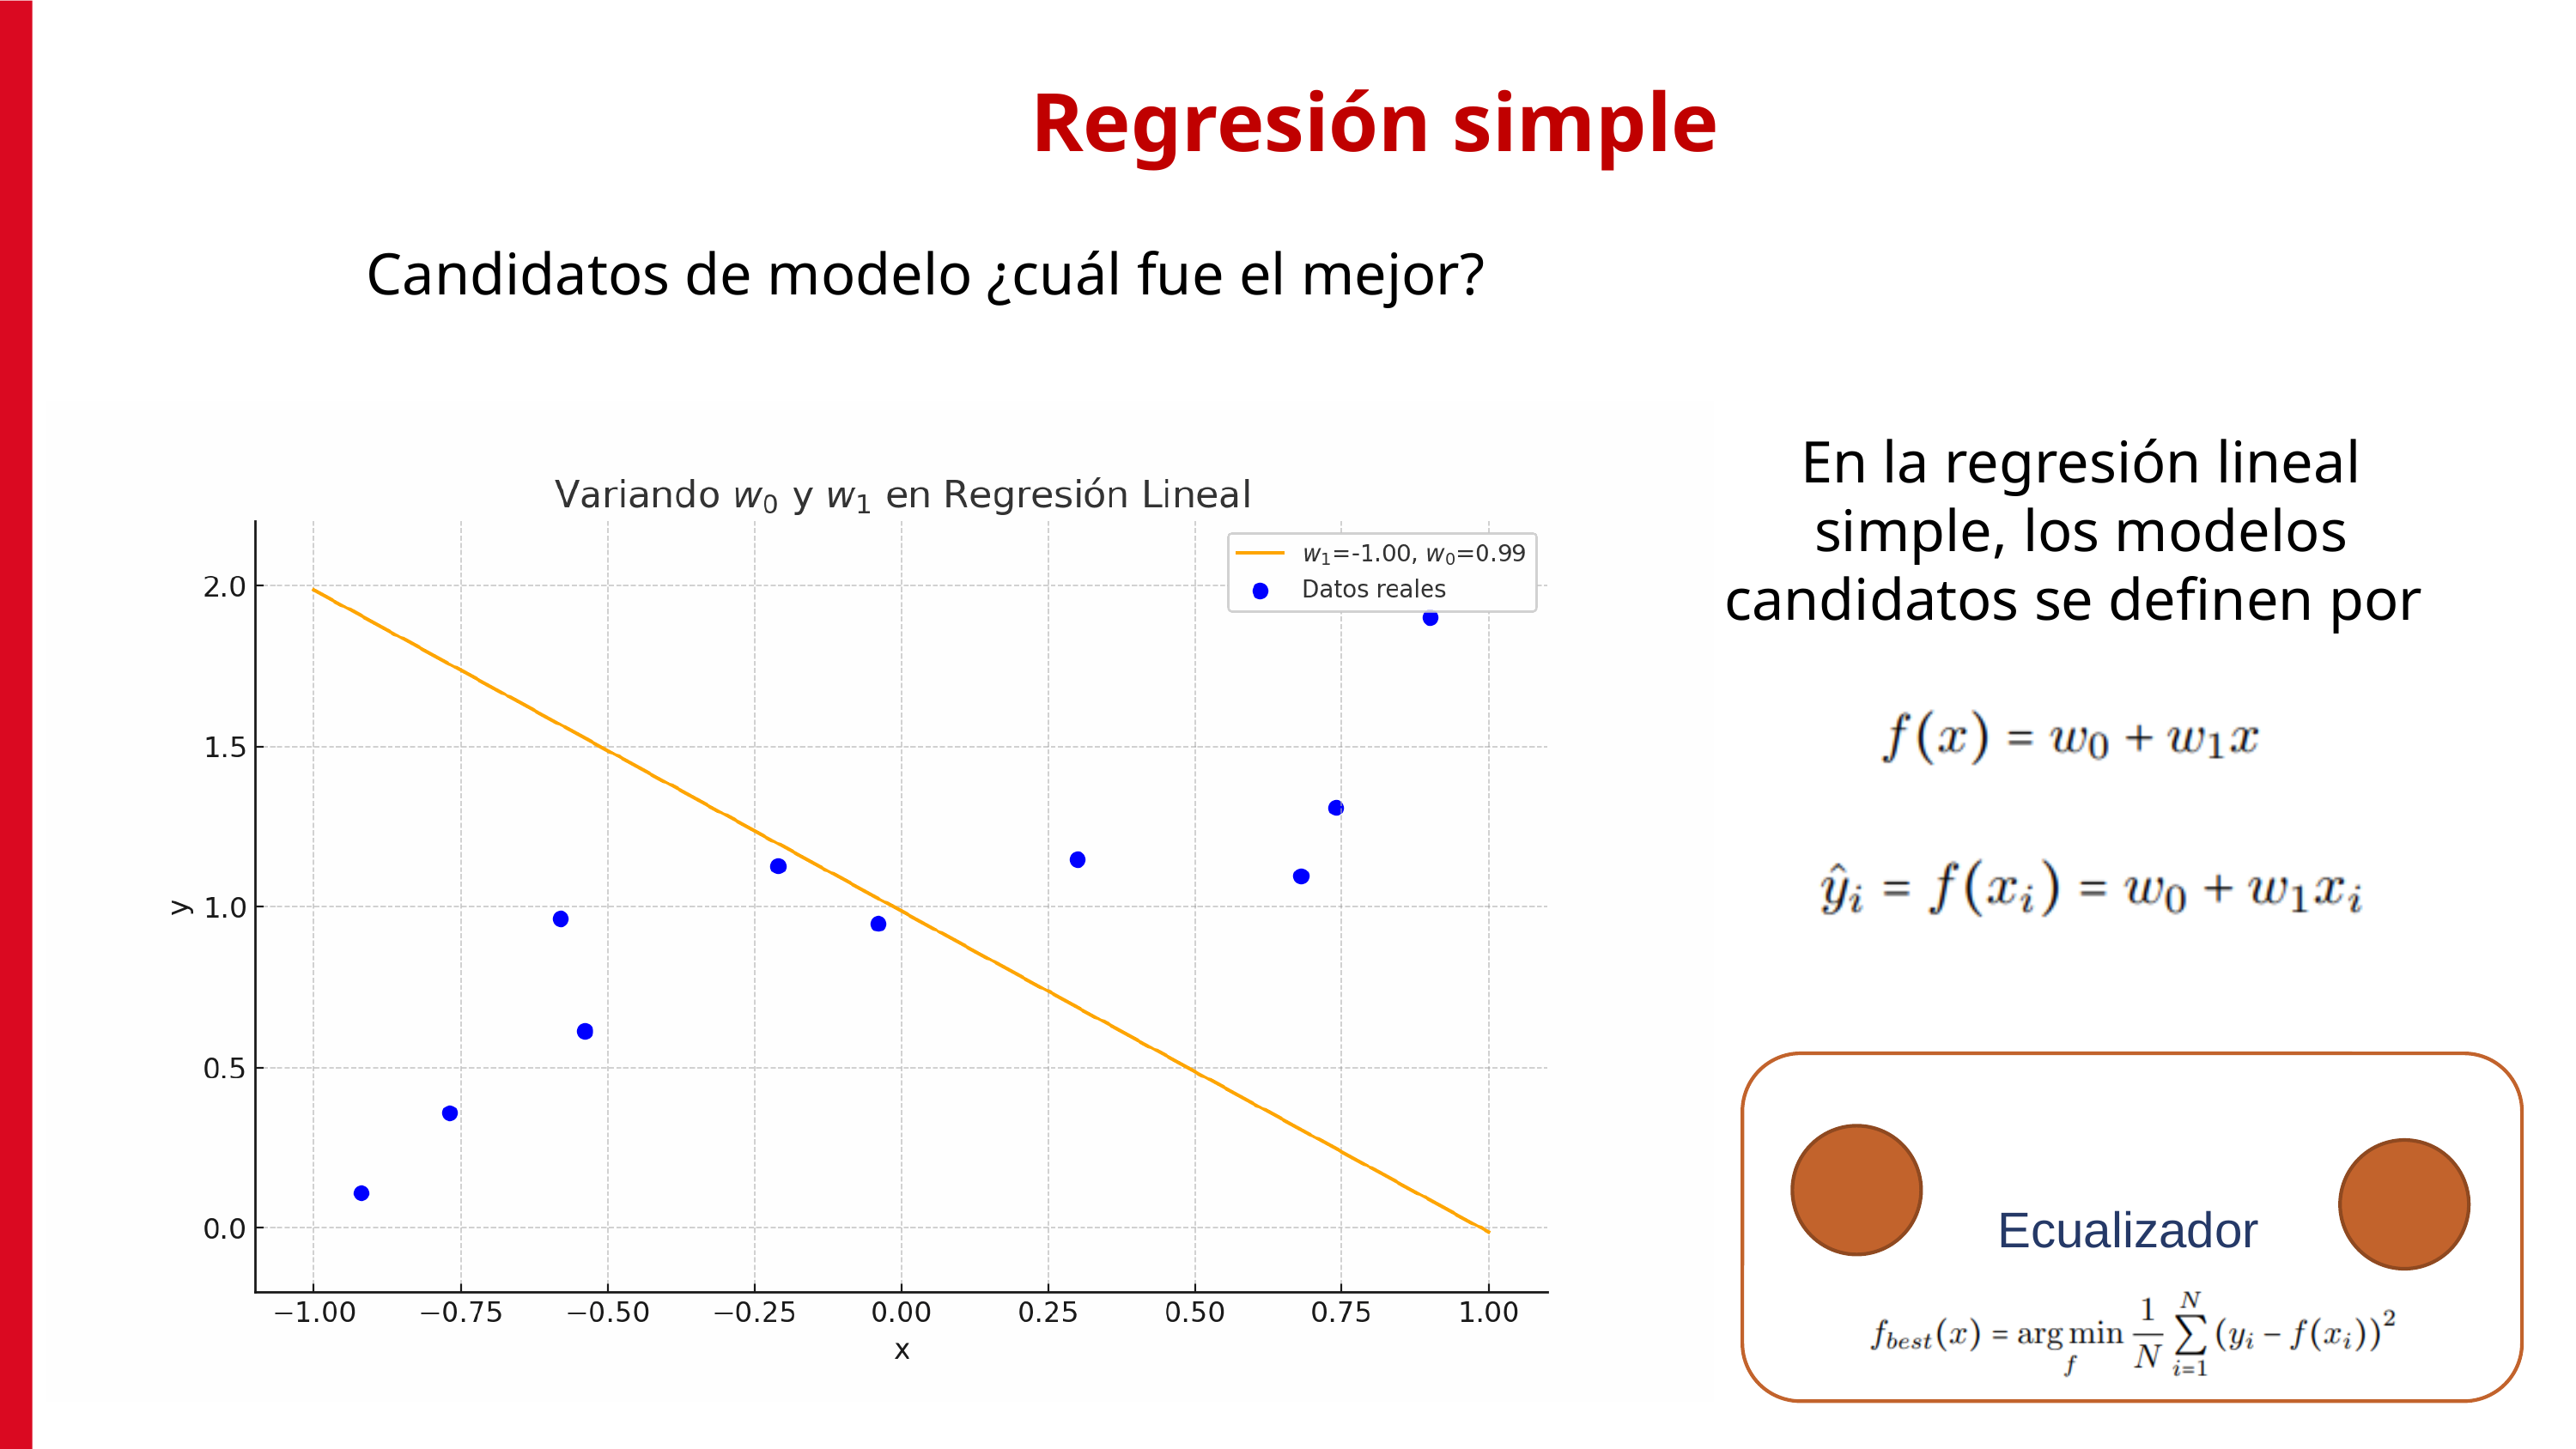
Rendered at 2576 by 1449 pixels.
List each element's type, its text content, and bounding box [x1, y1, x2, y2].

list Candidatos de modelo ¿cuál fue el mejor? [353, 231, 2386, 361]
text_box En la regresión lineal simple, los modelos candidatos se definen por [1717, 419, 2464, 619]
picture [1776, 822, 2387, 949]
picture [1847, 677, 2296, 801]
picture [46, 401, 1714, 1402]
text_box Ecualizador [1741, 1051, 2524, 1404]
text_box [2338, 1137, 2471, 1271]
list Regresión simple [616, 71, 2102, 226]
text_box [1790, 1124, 1923, 1257]
picture [1851, 1276, 2431, 1395]
